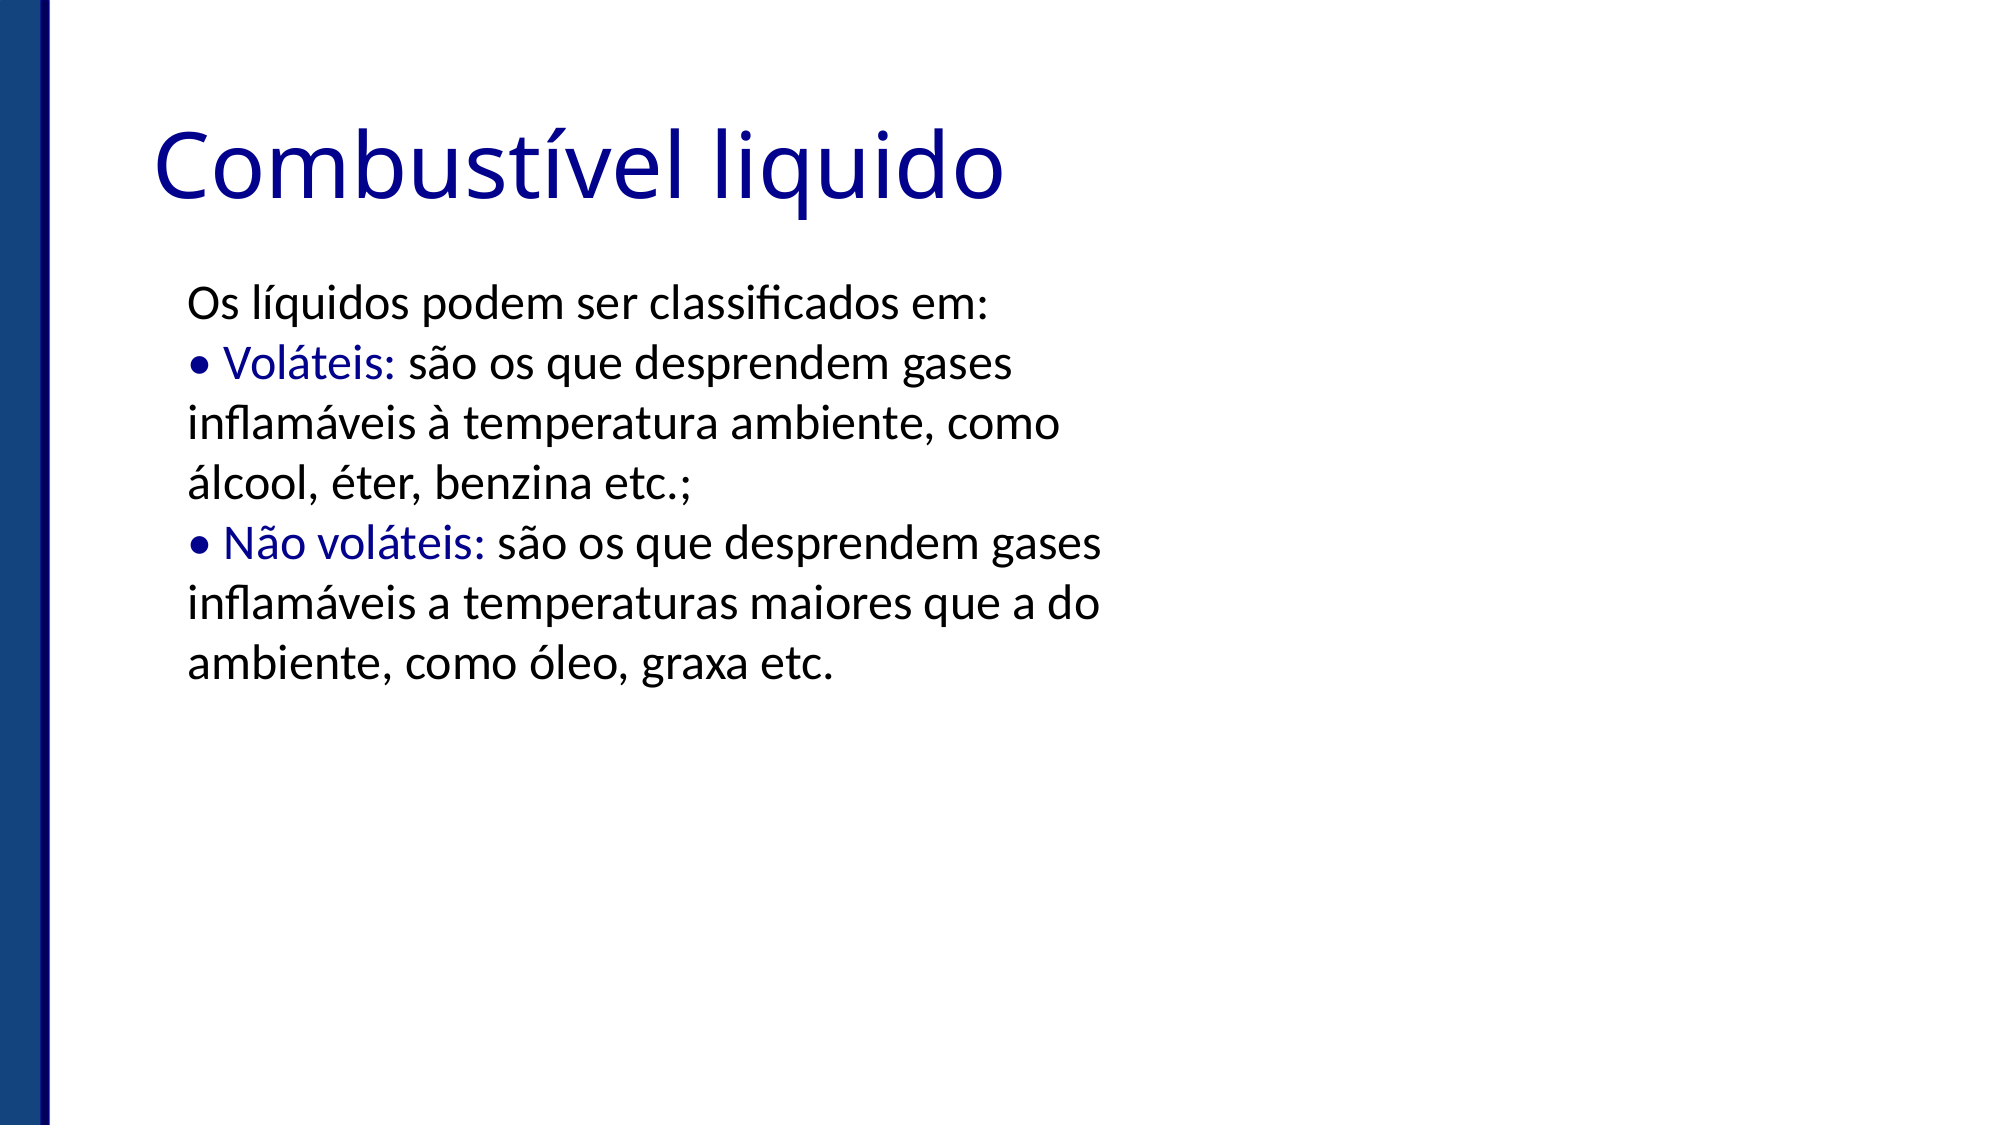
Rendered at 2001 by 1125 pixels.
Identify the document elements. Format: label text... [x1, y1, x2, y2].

title Combustível liquido [137, 59, 1863, 278]
text_box Os líquidos podem ser classificados em: • Voláteis: são os que desprendem gases inflamáveis à temperatura ambiente, como álcool, éter, benzina etc.; • Não voláteis: são os que desprendem gases inflamáveis a temperaturas maiores que a do ambiente, como óleo, graxa etc. [172, 262, 1134, 818]
picture [0, 0, 2001, 1125]
